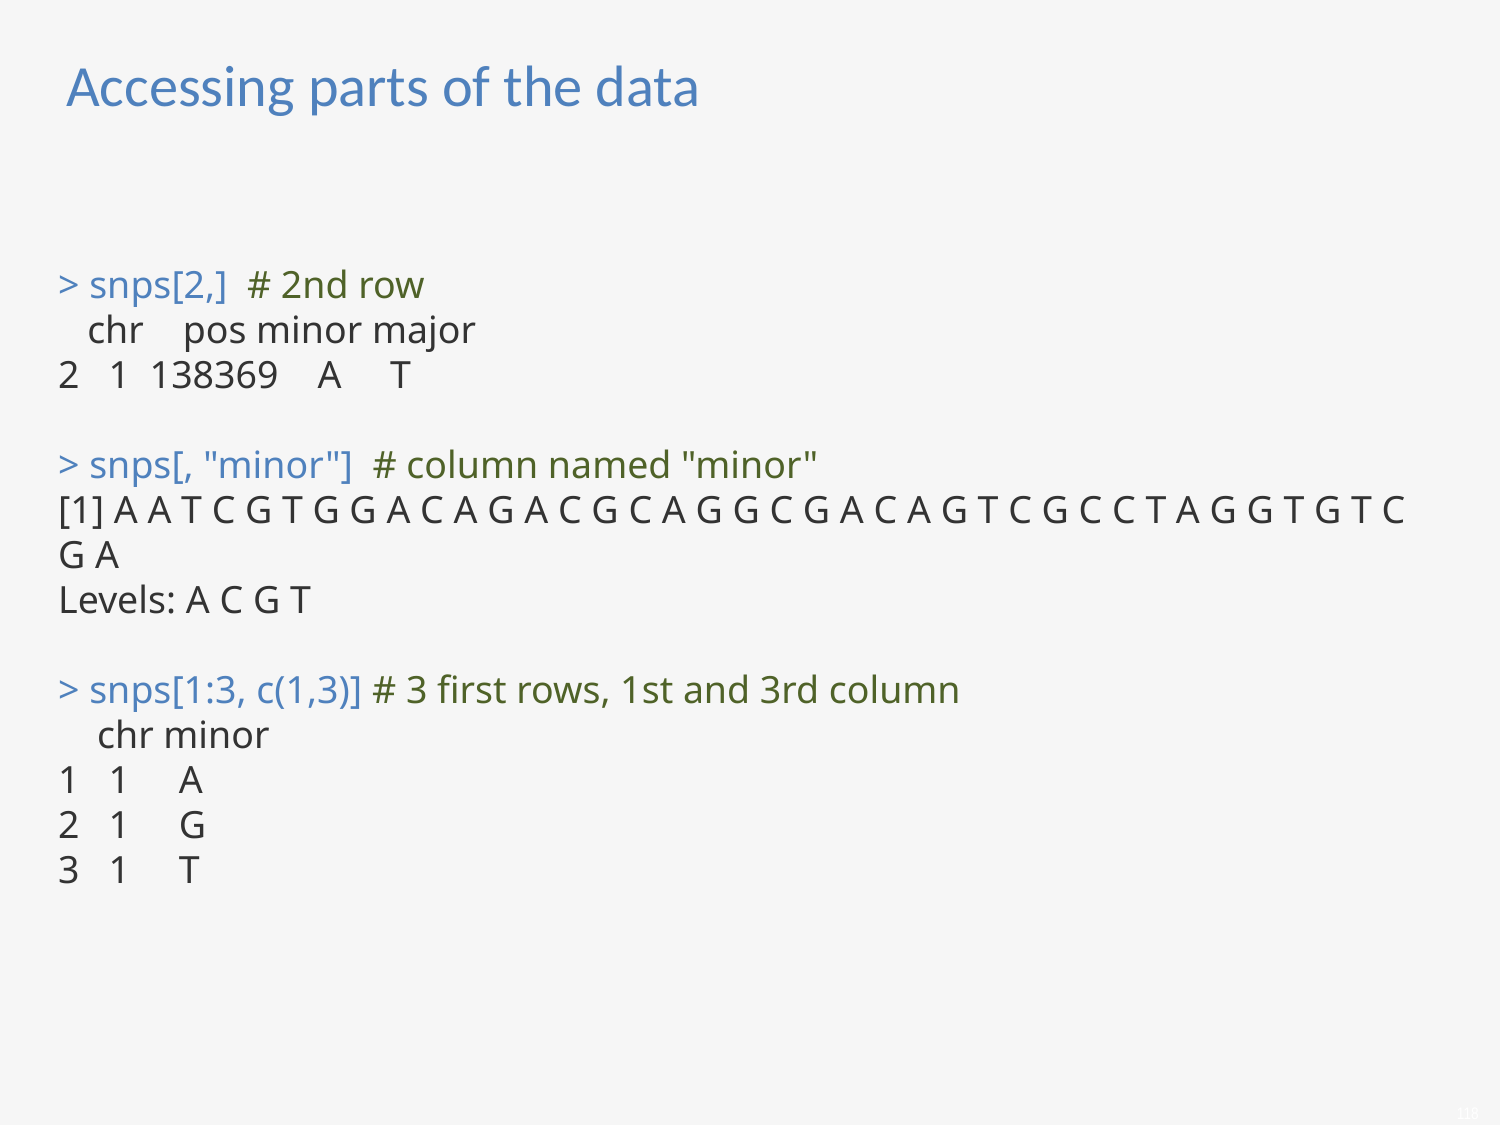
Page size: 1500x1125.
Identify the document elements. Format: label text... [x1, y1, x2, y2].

text_box > snps[2,] # 2nd row chr pos minor major 2 1 138369 A T > snps[, "minor"] # column named "minor" [1] A A T C G T G G A C A G A C G C A G G C G A C A G T C G C C T A G G T G T C G A Levels: A C G T > snps[1:3, c(1,3)] # 3 first rows, 1st and 3rd column chr minor 1 1 A 2 1 G 3 1 T [58, 260, 1429, 1080]
text_box Accessing parts of the data [42, 18, 1500, 120]
